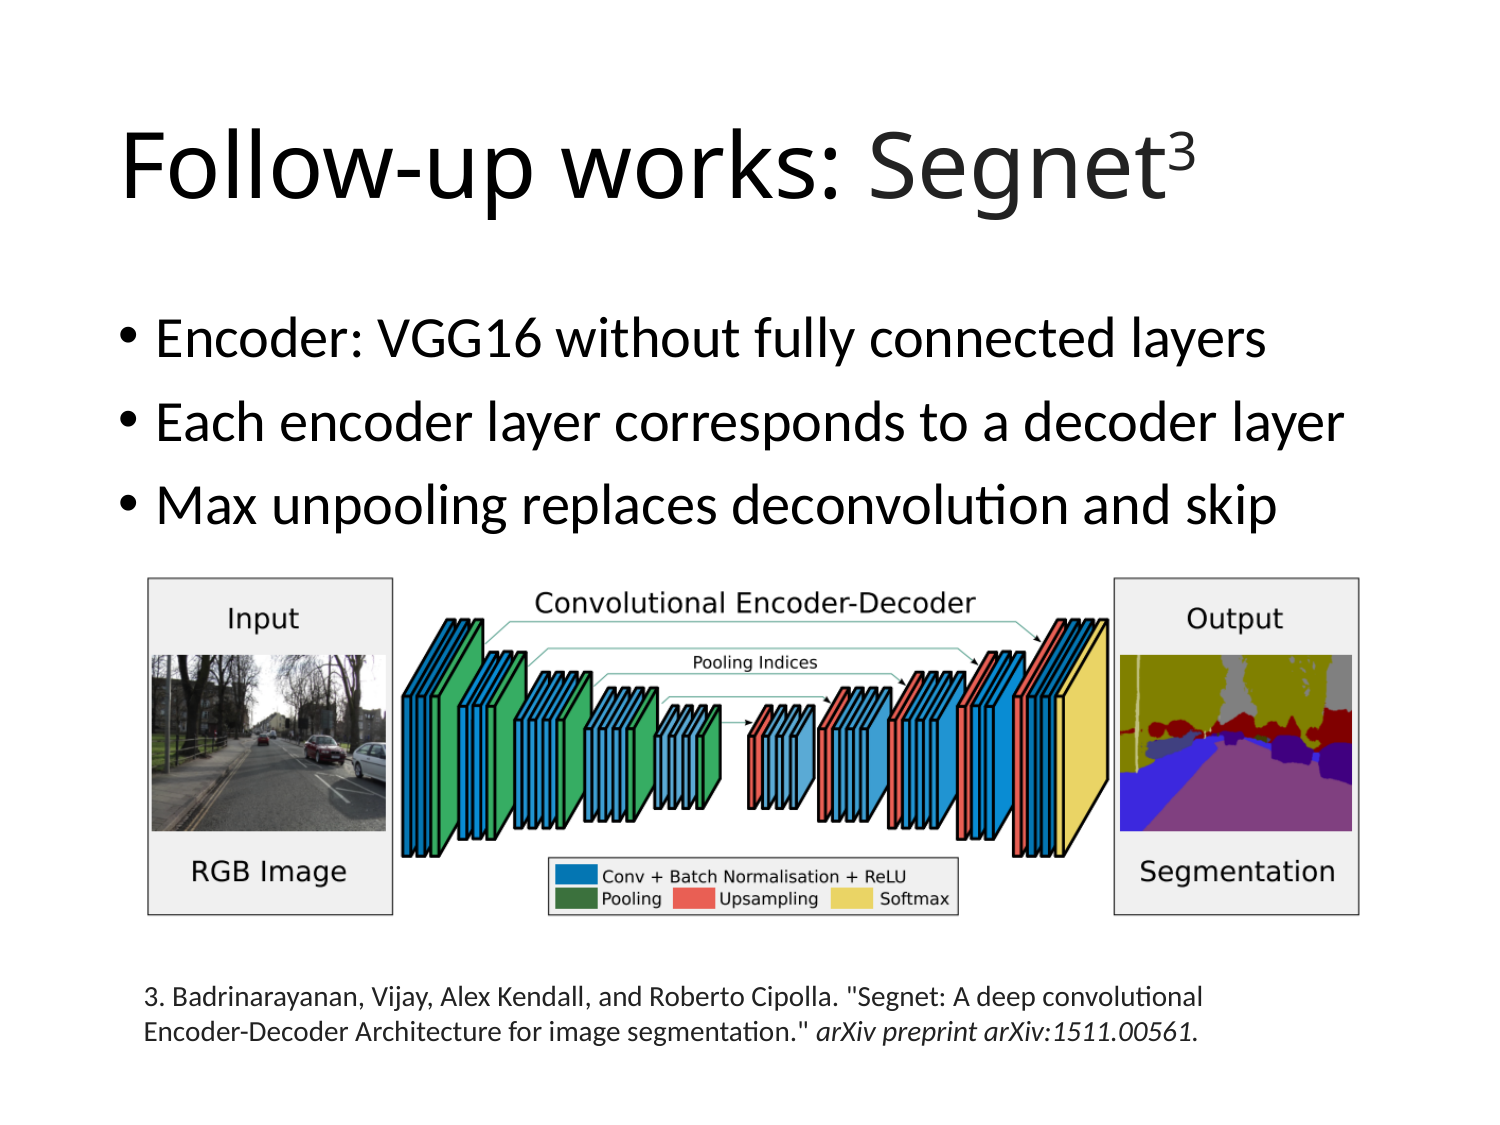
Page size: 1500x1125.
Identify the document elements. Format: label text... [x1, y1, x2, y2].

picture [139, 555, 1369, 928]
text_box 3. Badrinarayanan, Vijay, Alex Kendall, and Roberto Cipolla. "Segnet: A deep convolutional Encoder-Decoder Architecture for image segmentation." arXiv preprint arXiv:1511.00561. [128, 969, 1299, 1055]
title Follow-up works: Segnet3 [103, 59, 1397, 278]
list Encoder: VGG16 without fully connected layers Each encoder layer corresponds to a decoder layer Max unpooling replaces deconvolution and skip [103, 299, 1397, 1014]
